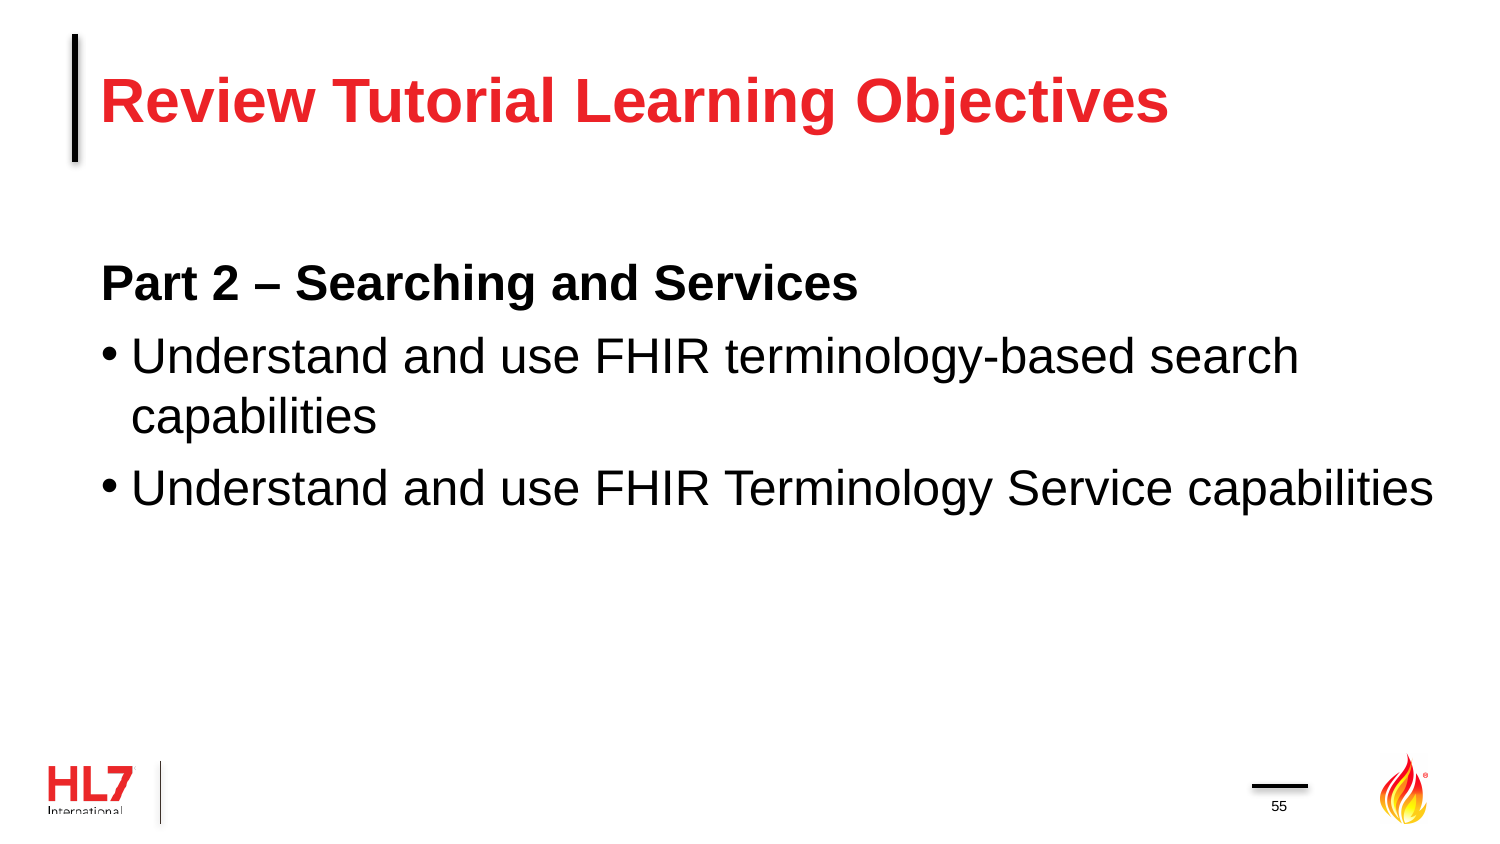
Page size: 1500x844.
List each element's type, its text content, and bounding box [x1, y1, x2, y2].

title Review Tutorial Learning Objectives [100, 33, 1451, 163]
list Part 2 – Searching and Services Understand and use FHIR terminology-based search capabilities Understand and use FHIR Terminology Service capabilities [100, 250, 1451, 731]
slide_number 55 [1257, 788, 1302, 815]
picture [1380, 753, 1428, 824]
